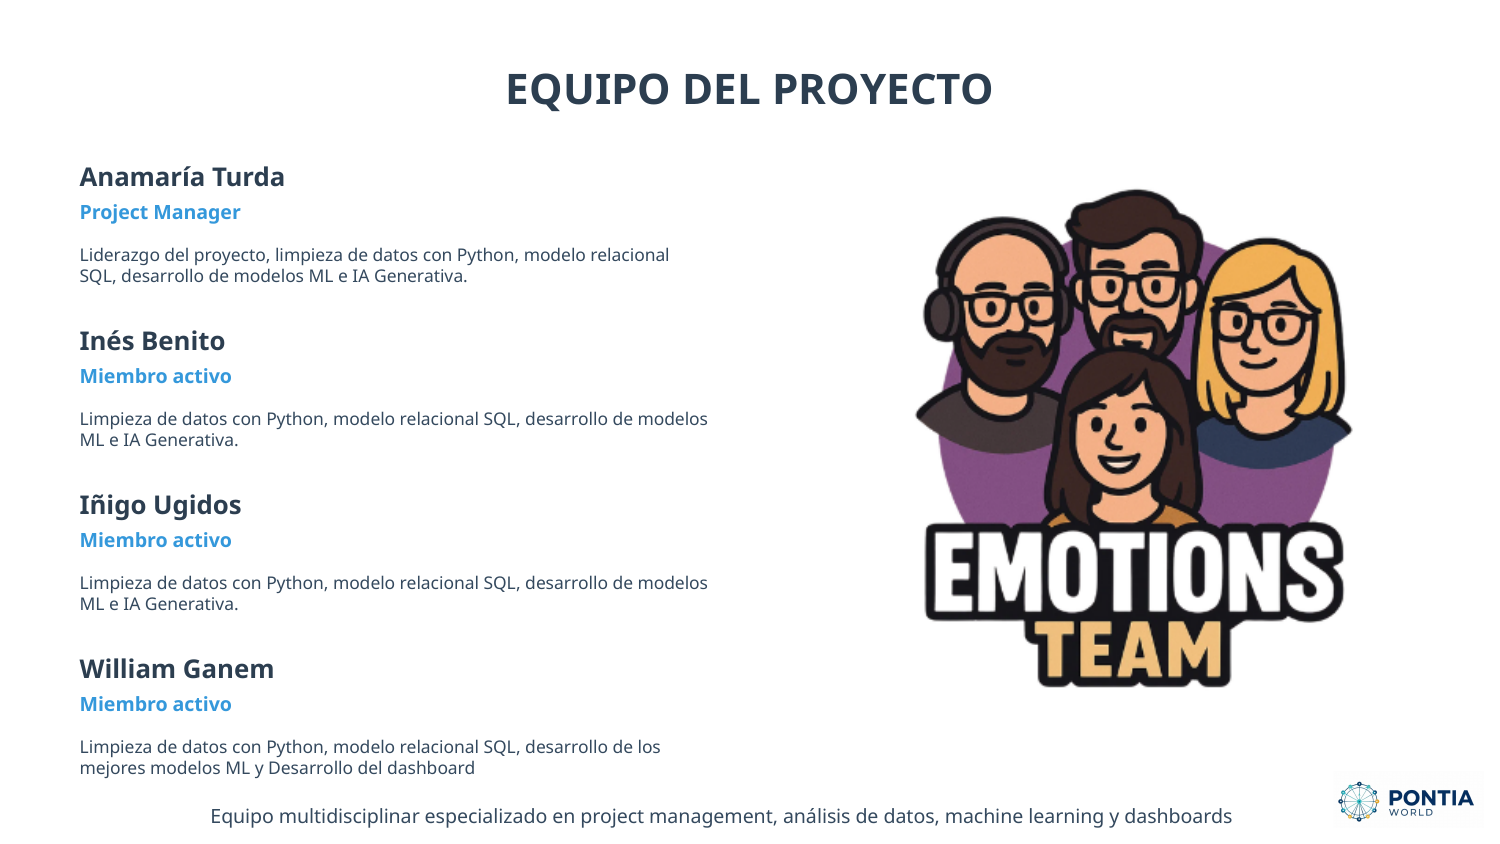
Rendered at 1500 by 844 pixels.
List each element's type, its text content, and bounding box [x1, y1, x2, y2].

text_box Equipo multidisciplinar especializado en project management, análisis de datos, machine learning y dashboards [206, 803, 1237, 828]
text_box Iñigo Ugidos [79, 488, 713, 520]
text_box Limpieza de datos con Python, modelo relacional SQL, desarrollo de los mejores modelos ML y Desarrollo del dashboard [79, 736, 713, 778]
text_box Anamaría Turda [79, 160, 713, 192]
text_box Project Manager [79, 199, 713, 224]
picture [1333, 771, 1484, 828]
text_box Miembro activo [79, 527, 713, 552]
picture [895, 143, 1378, 737]
text_box Miembro activo [79, 691, 713, 716]
text_box Miembro activo [79, 363, 713, 388]
text_box Limpieza de datos con Python, modelo relacional SQL, desarrollo de modelos ML e IA Generativa. [79, 407, 713, 450]
text_box EQUIPO DEL PROYECTO [56, 62, 1444, 114]
text_box Inés Benito [79, 324, 713, 356]
text_box Limpieza de datos con Python, modelo relacional SQL, desarrollo de modelos ML e IA Generativa. [79, 572, 713, 614]
text_box William Ganem [79, 652, 713, 685]
text_box Liderazgo del proyecto, limpieza de datos con Python, modelo relacional SQL, desarrollo de modelos ML e IA Generativa. [79, 243, 713, 286]
